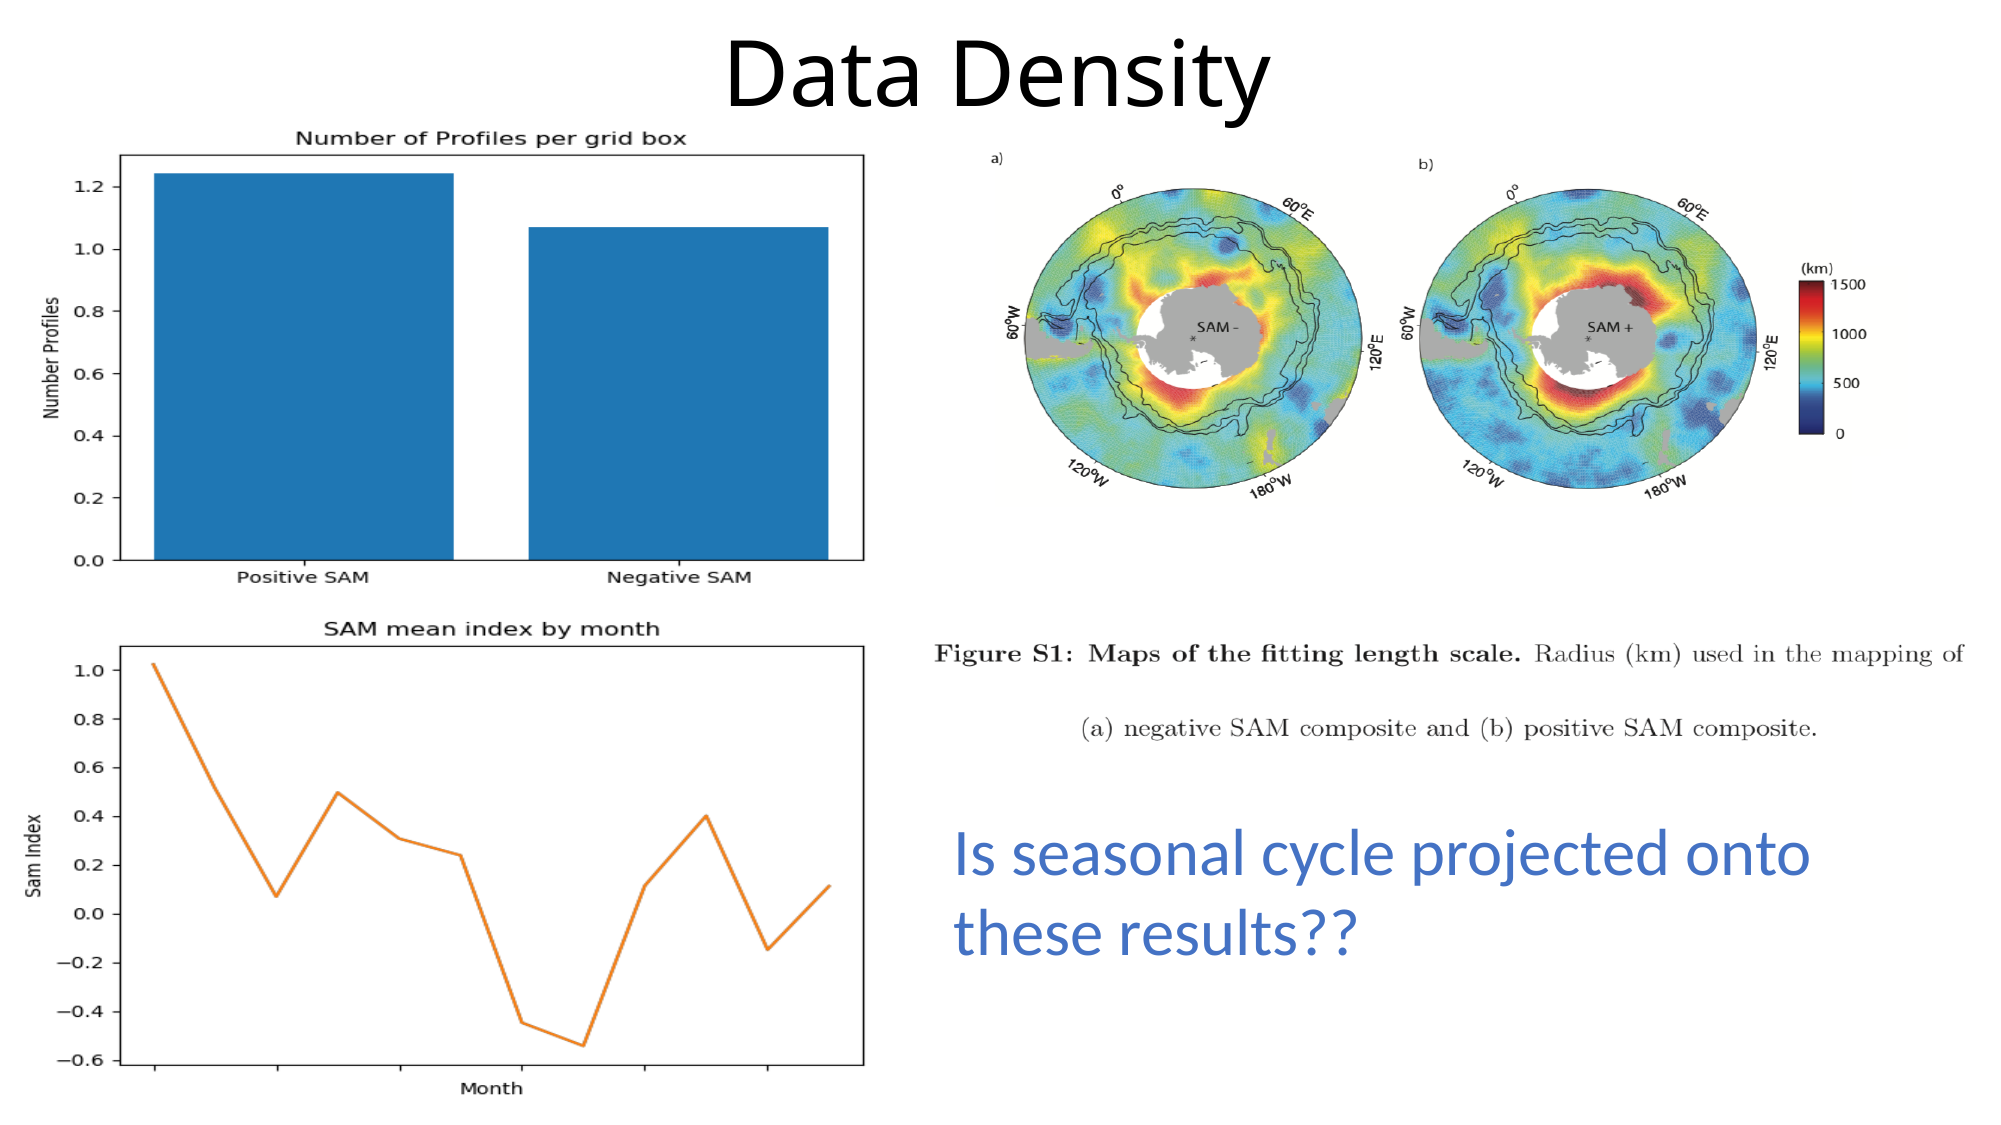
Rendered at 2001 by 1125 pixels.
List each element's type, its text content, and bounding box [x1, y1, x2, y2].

text_box Is seasonal cycle projected onto these results?? [959, 801, 1977, 977]
title Data Density [707, 0, 2000, 133]
picture [0, 91, 2000, 1125]
